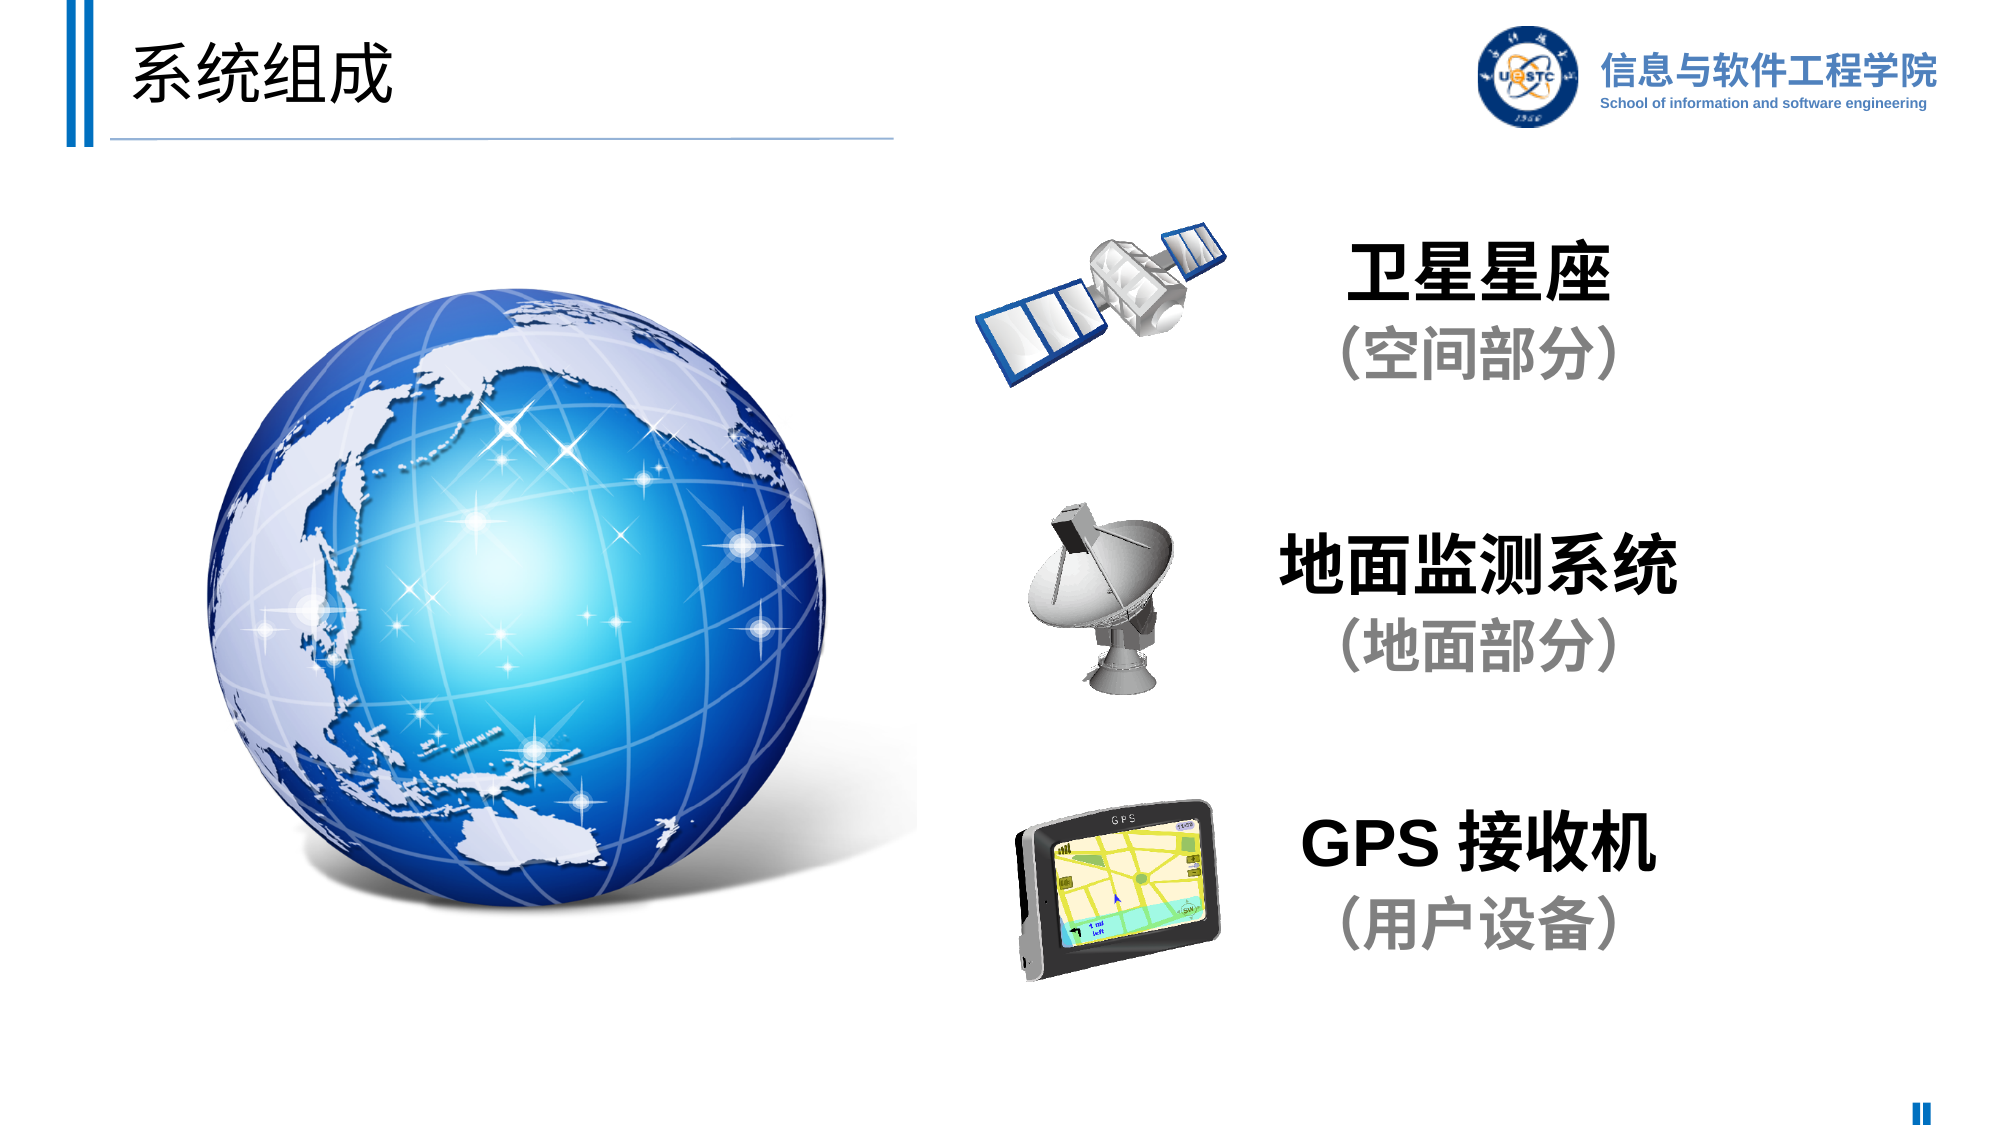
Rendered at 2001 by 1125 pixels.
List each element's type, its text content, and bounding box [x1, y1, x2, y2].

picture [1028, 502, 1174, 695]
picture [1015, 799, 1221, 982]
title 系统组成 [113, 10, 1839, 143]
picture [195, 271, 917, 926]
picture [975, 222, 1227, 388]
text_box GPS接收机 （用户设备） [1232, 784, 1726, 965]
text_box 地面监测系统 （地面部分） [1232, 507, 1726, 687]
text_box 卫星星座 （空间部分） [1232, 214, 1726, 394]
